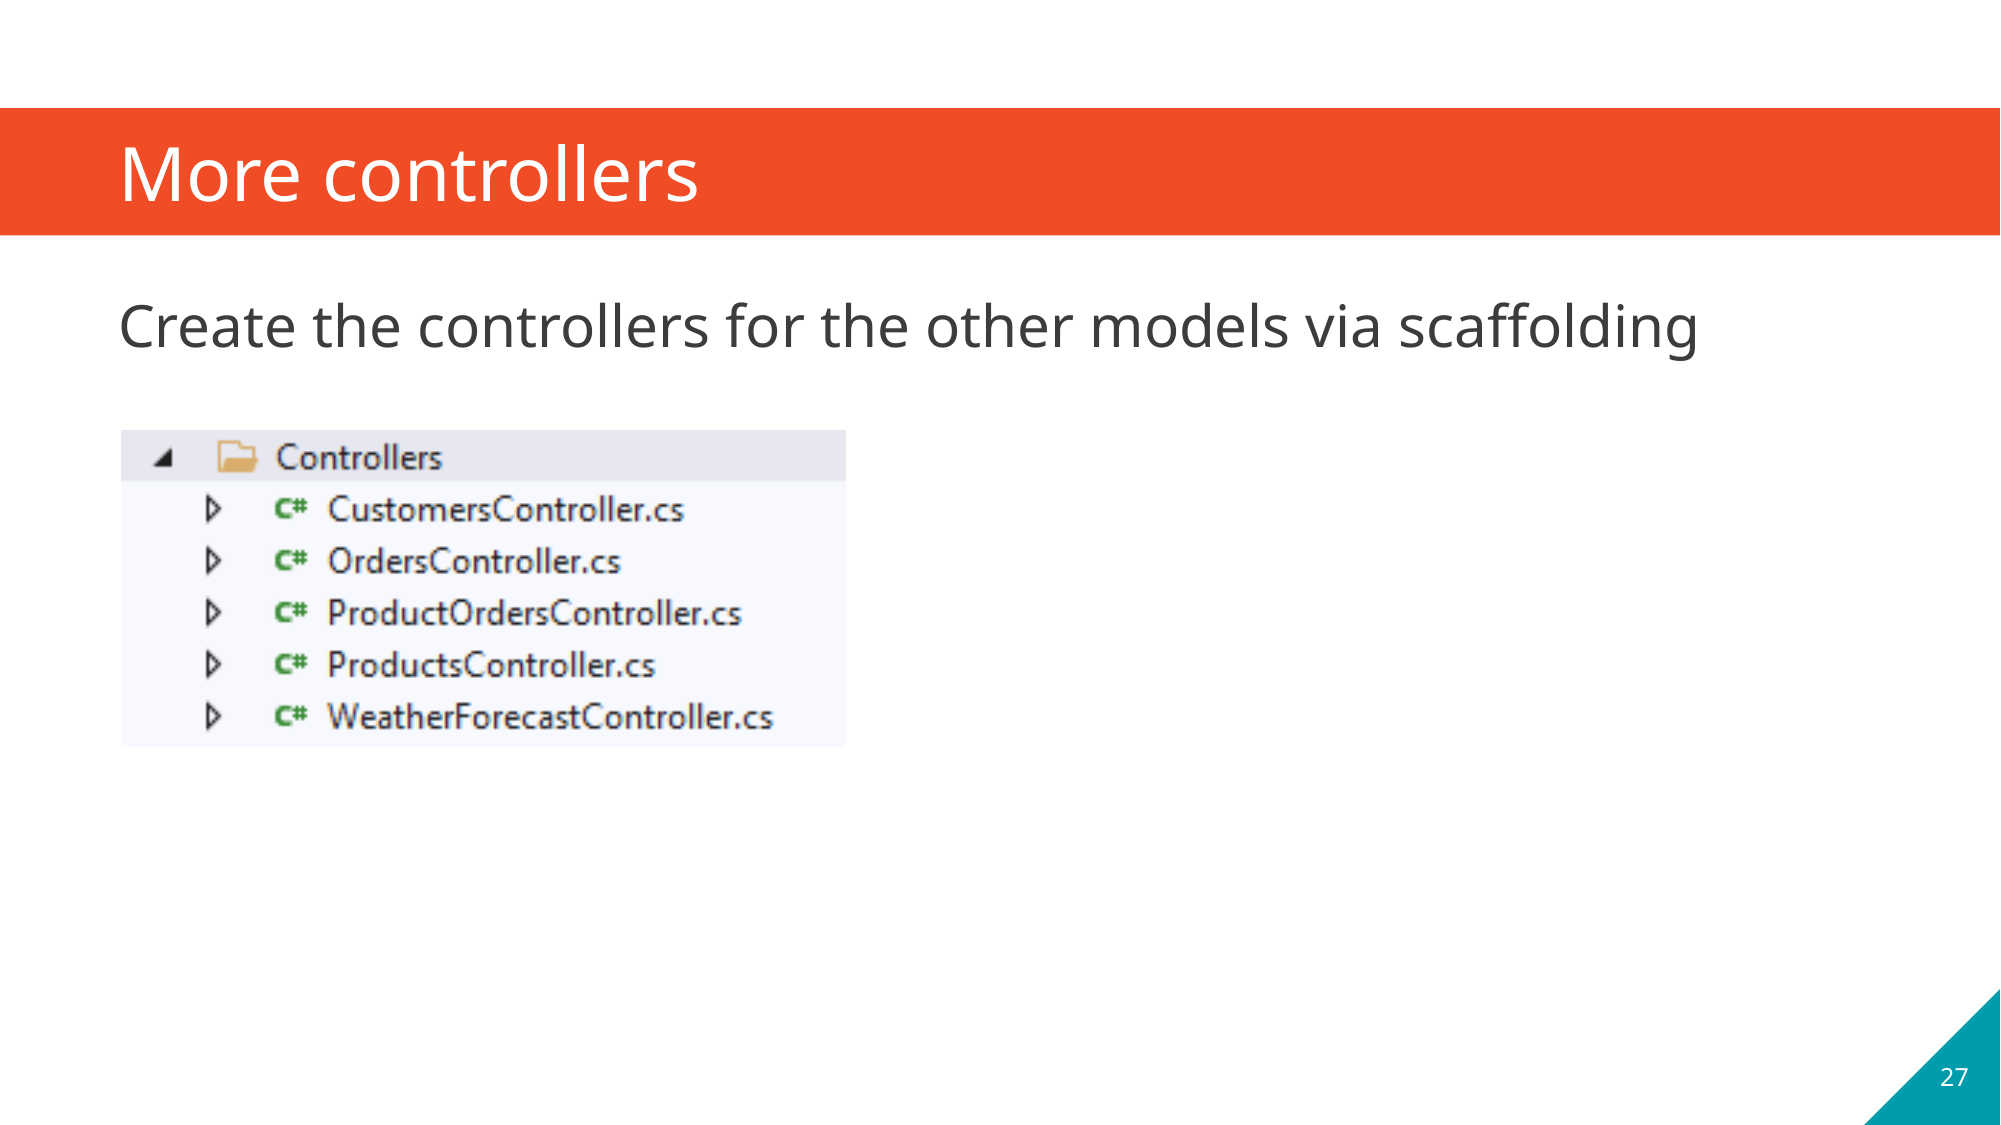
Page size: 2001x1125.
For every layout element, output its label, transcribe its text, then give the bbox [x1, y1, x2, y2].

list Create the controllers for the other models via scaffolding [0, 237, 2000, 1040]
picture [121, 430, 846, 747]
slide_number 27 [1862, 987, 2000, 1125]
title More controllers [0, 108, 2000, 236]
